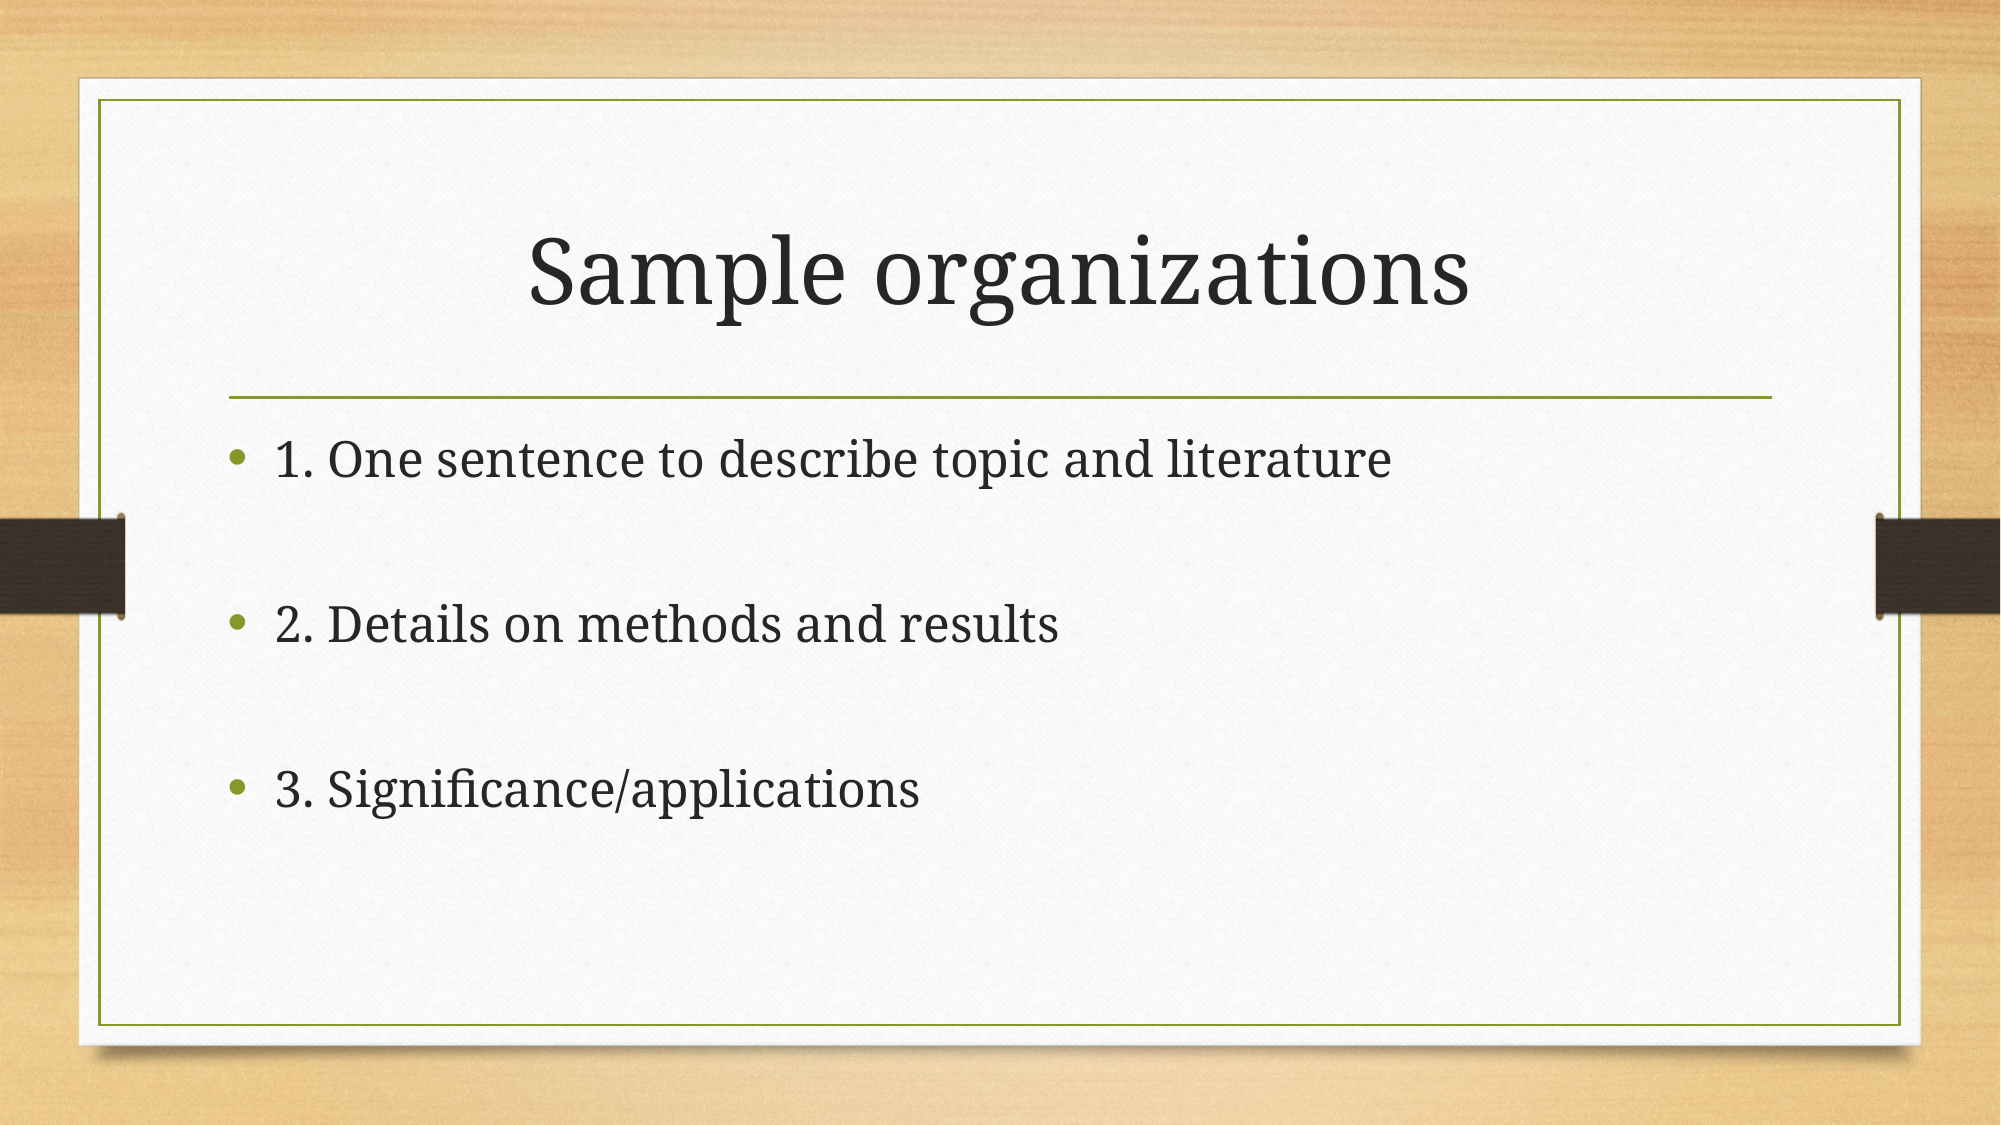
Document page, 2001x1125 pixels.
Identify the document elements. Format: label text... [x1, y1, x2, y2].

title Sample organizations [212, 161, 1788, 375]
list 1. One sentence to describe topic and literature 2. Details on methods and results 3. Significance/applications [212, 419, 1788, 964]
picture [0, 0, 2001, 1125]
